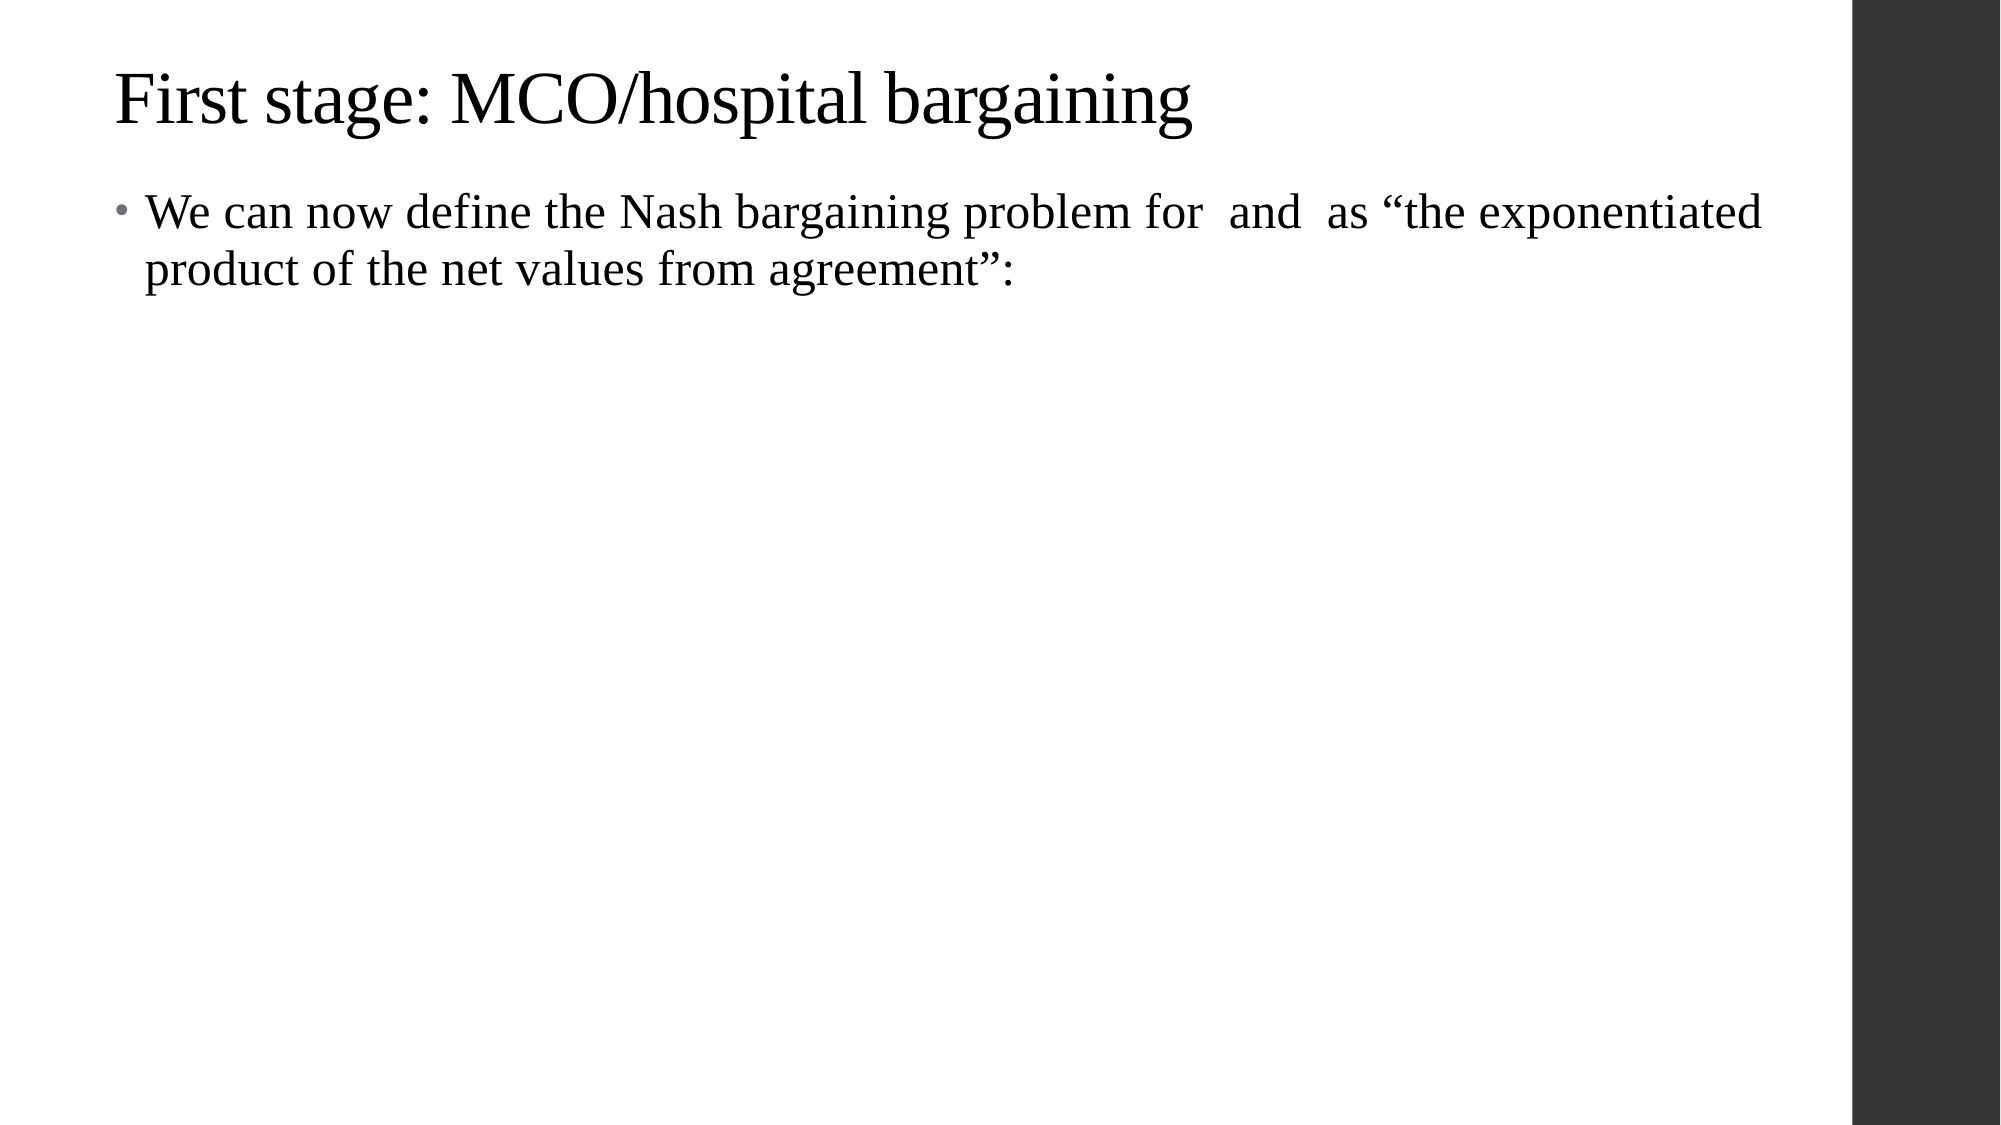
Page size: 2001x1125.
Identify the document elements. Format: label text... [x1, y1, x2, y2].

title First stage: MCO/hospital bargaining [99, 44, 1813, 148]
